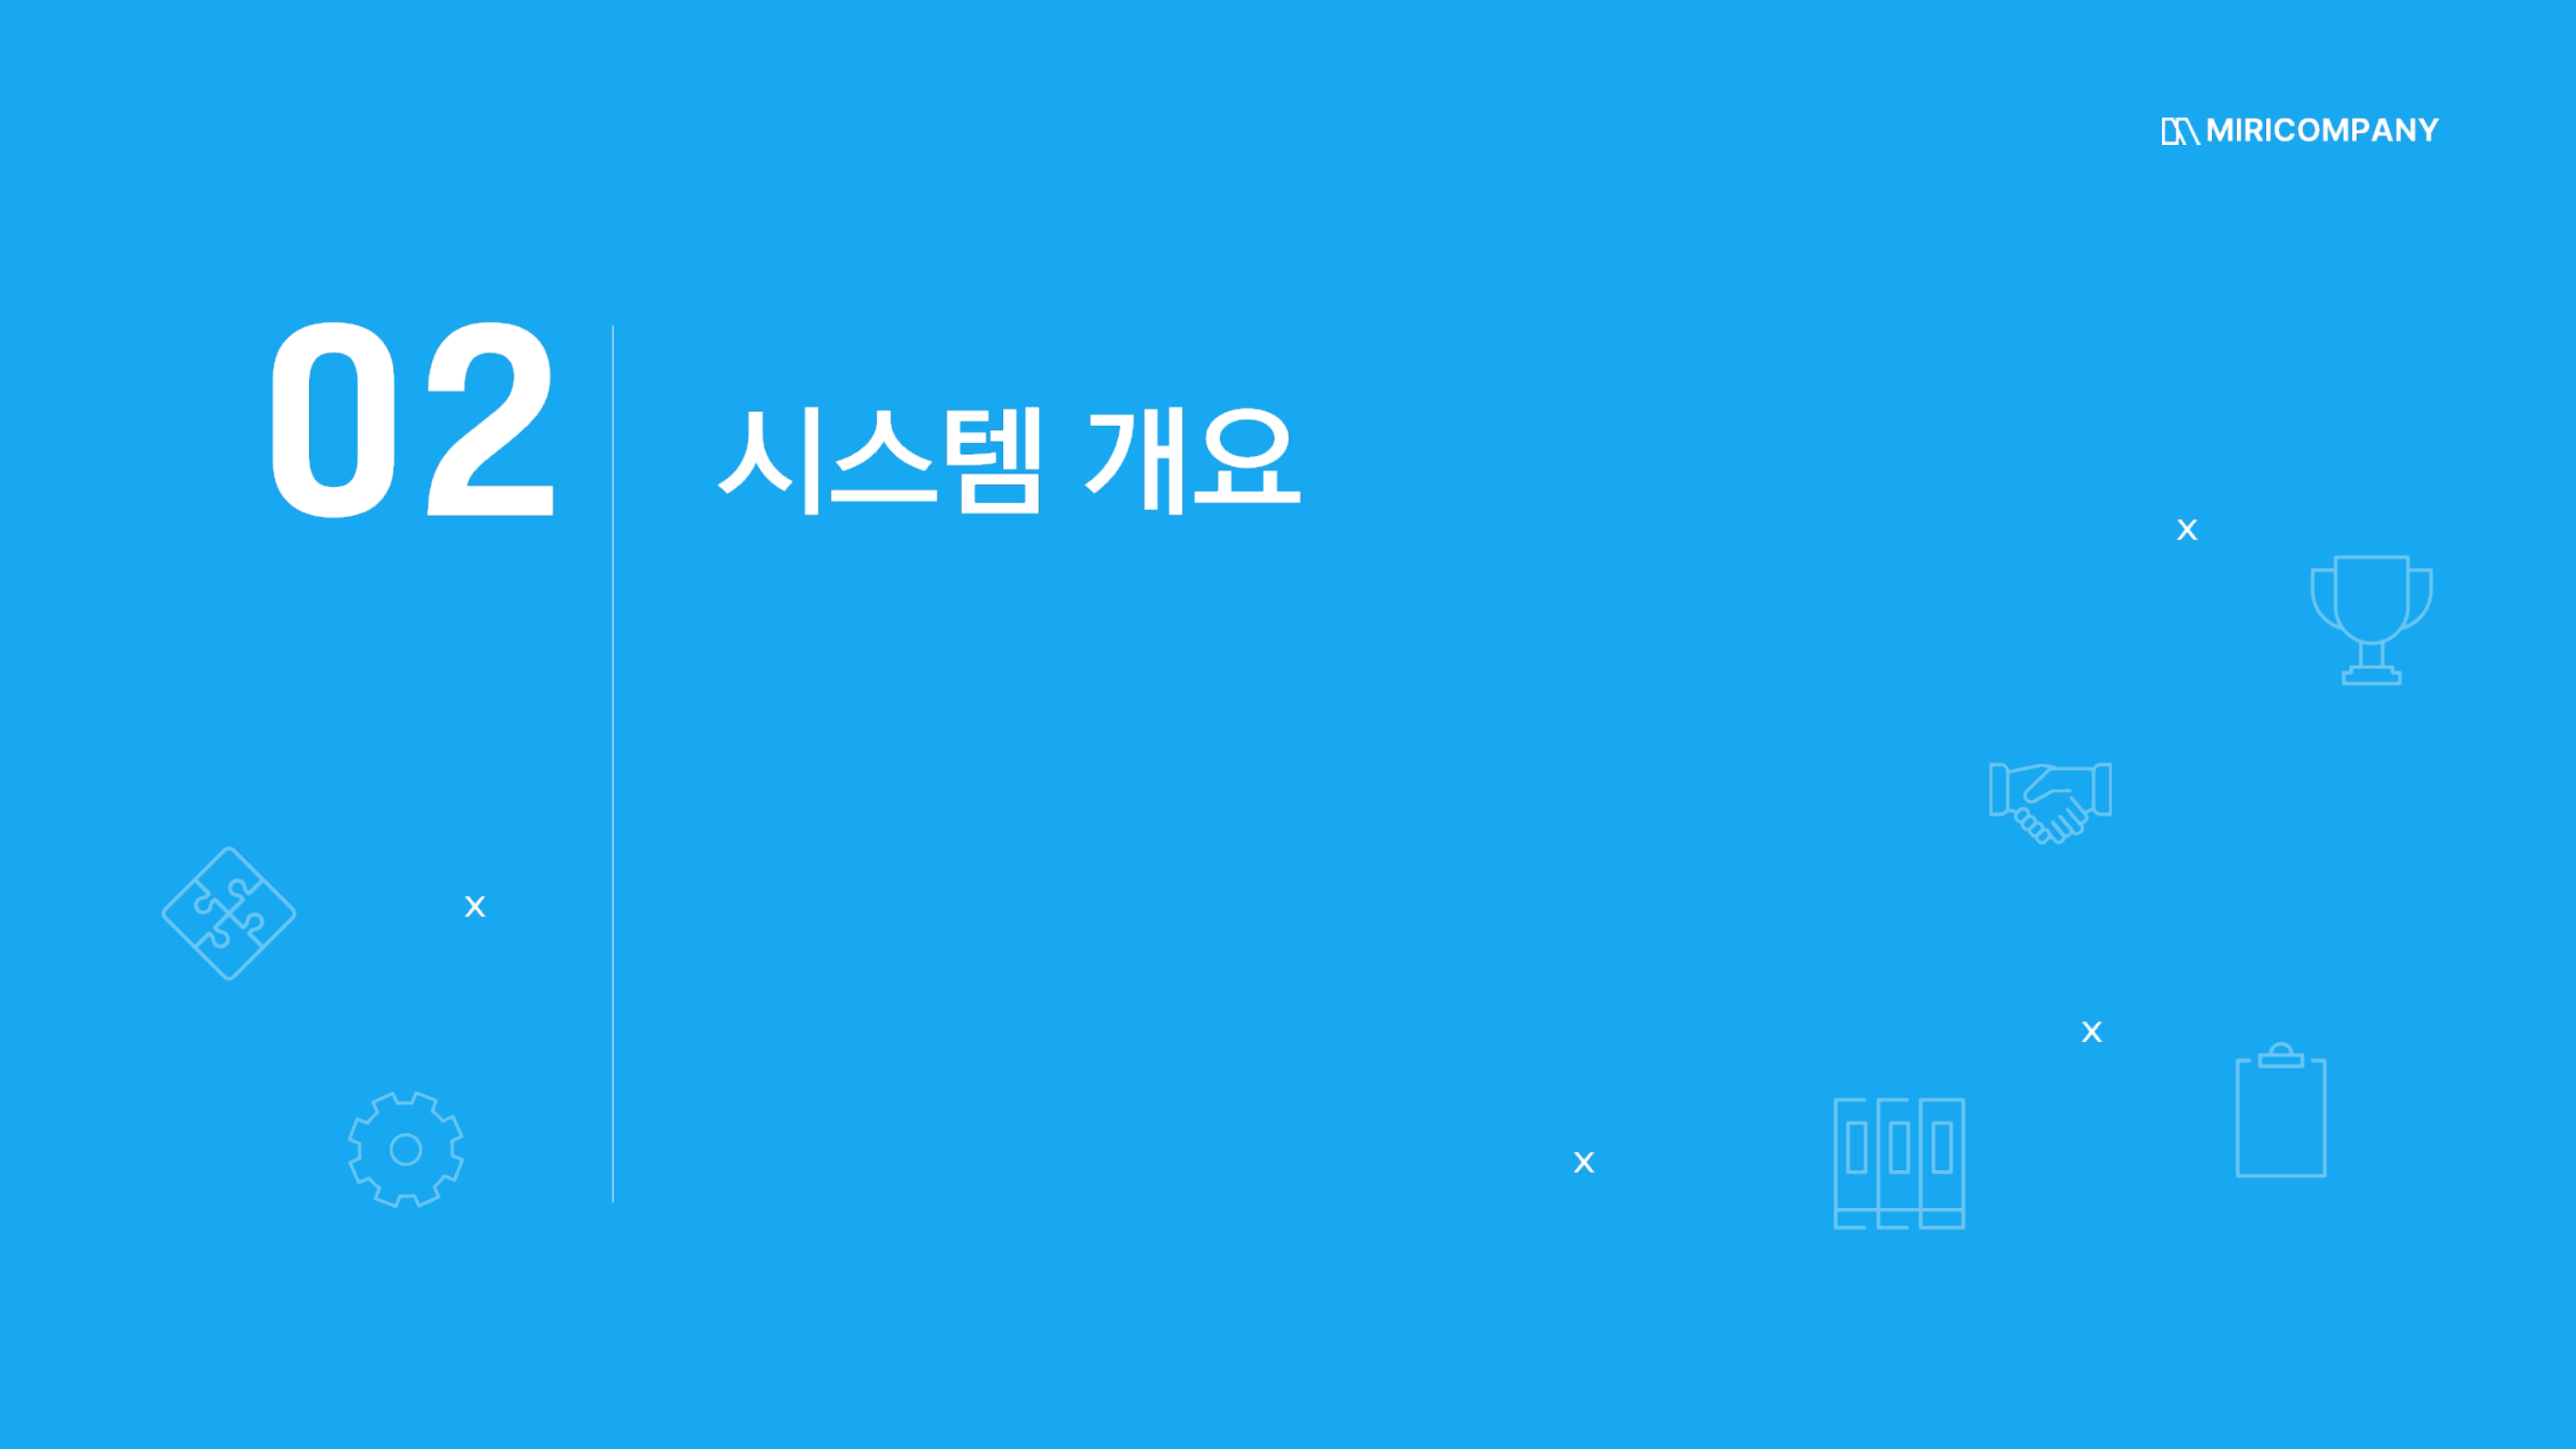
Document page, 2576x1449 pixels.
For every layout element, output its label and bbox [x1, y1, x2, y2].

picture [2010, 981, 2165, 1092]
picture [393, 856, 548, 967]
picture [2105, 478, 2260, 589]
picture [1806, 1070, 1994, 1258]
picture [2162, 98, 2471, 229]
picture [2280, 529, 2464, 712]
picture [323, 1067, 489, 1233]
picture [69, 189, 1418, 1203]
picture [1964, 717, 2138, 891]
picture [2185, 1014, 2378, 1206]
picture [133, 818, 325, 1009]
picture [1502, 1112, 1657, 1222]
